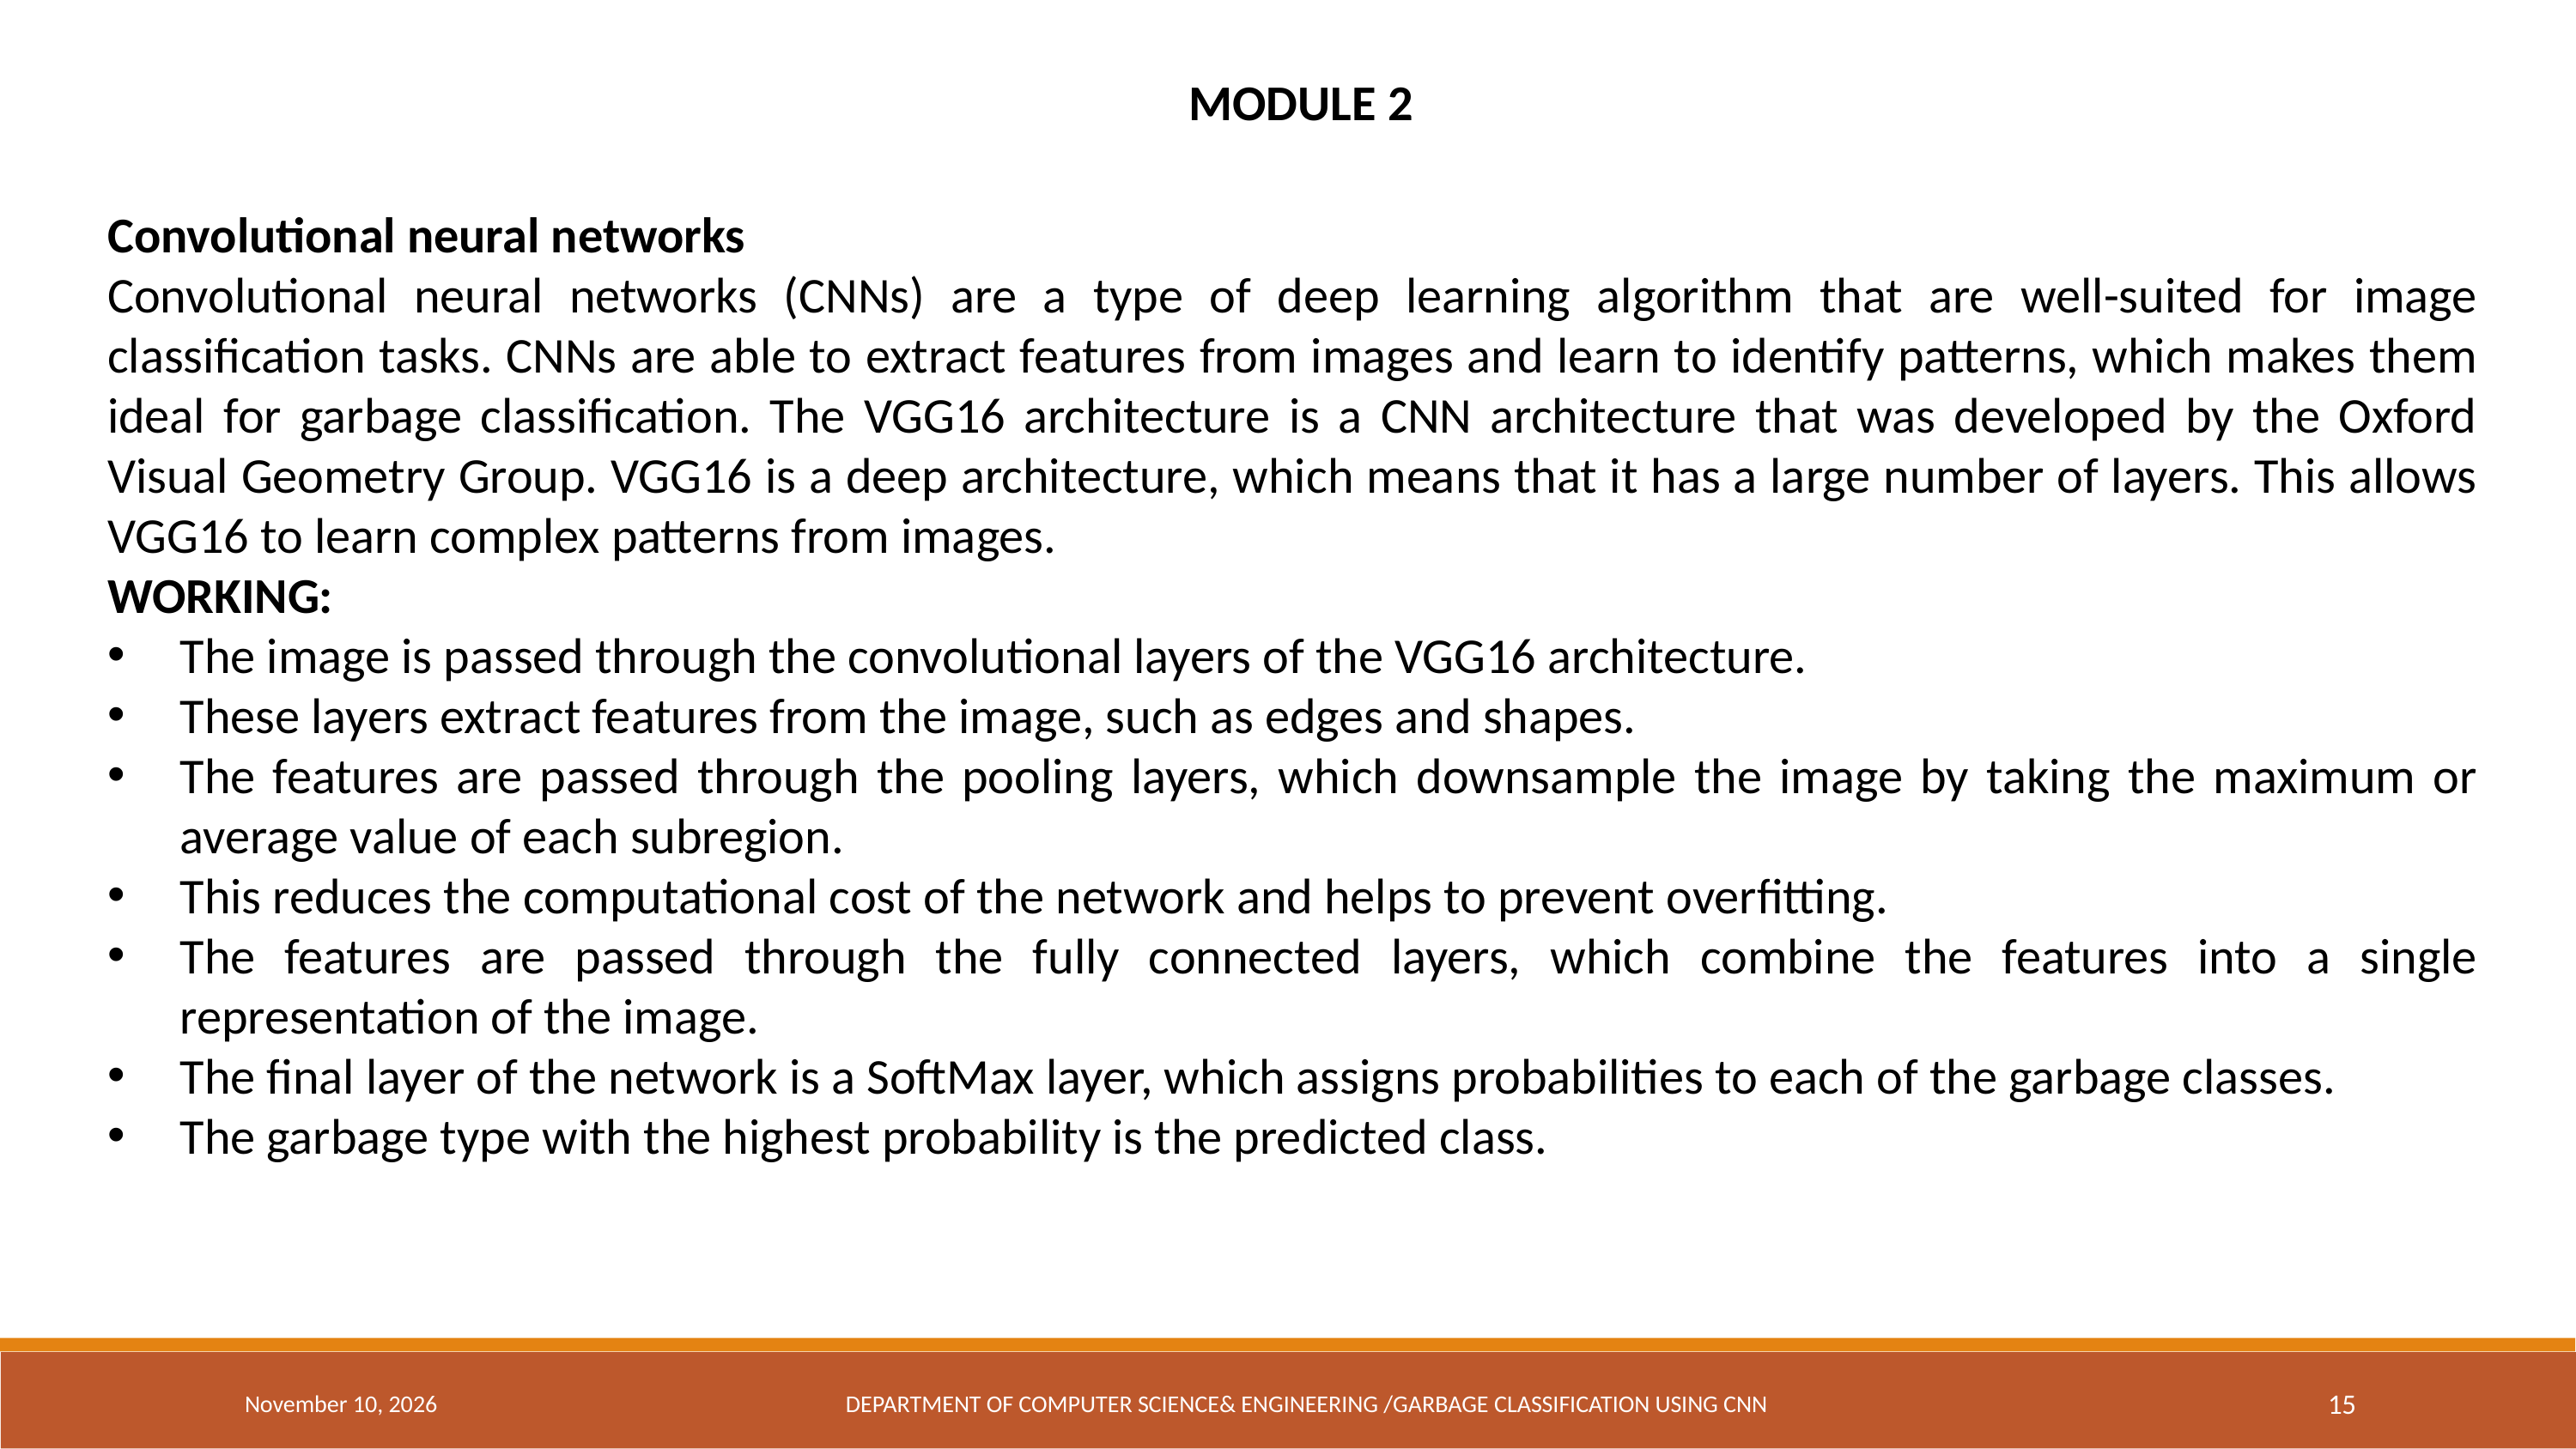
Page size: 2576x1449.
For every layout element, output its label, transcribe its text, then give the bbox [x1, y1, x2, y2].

footer DEPARTMENT OF COMPUTER SCIENCE& ENGINEERING /GARBAGE CLASSIFICATION USING CNN [779, 1364, 1836, 1442]
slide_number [232, 1364, 755, 1442]
text_box Convolutional neural networks Convolutional neural networks (CNNs) are a type of deep learning algorithm that are well-suited for image classification tasks. CNNs are able to extract features from images and learn to identify patterns, which makes them ideal for garbage classification. The VGG16 architecture is a CNN architecture that was developed by the Oxford Visual Geometry Group. VGG16 is a deep architecture, which means that it has a large number of layers. This allows VGG16 to learn complex patterns from images. WORKING: The image is passed through the convolutional layers of the VGG16 architecture. These layers extract features from the image, such as edges and shapes. The features are passed through the pooling layers, which downsample the image by taking the maximum or average value of each subregion. This reduces the computational cost of the network and helps to prevent overfitting. The features are passed through the fully connected layers, which combine the features into a single representation of the image. The final layer of the network is a SoftMax layer, which assigns probabilities to each of the garbage classes. The garbage type with the highest probability is the predicted class. [94, 197, 2492, 1171]
text_box MODULE 2 [111, 64, 2492, 137]
slide_number 15 [2092, 1364, 2369, 1442]
